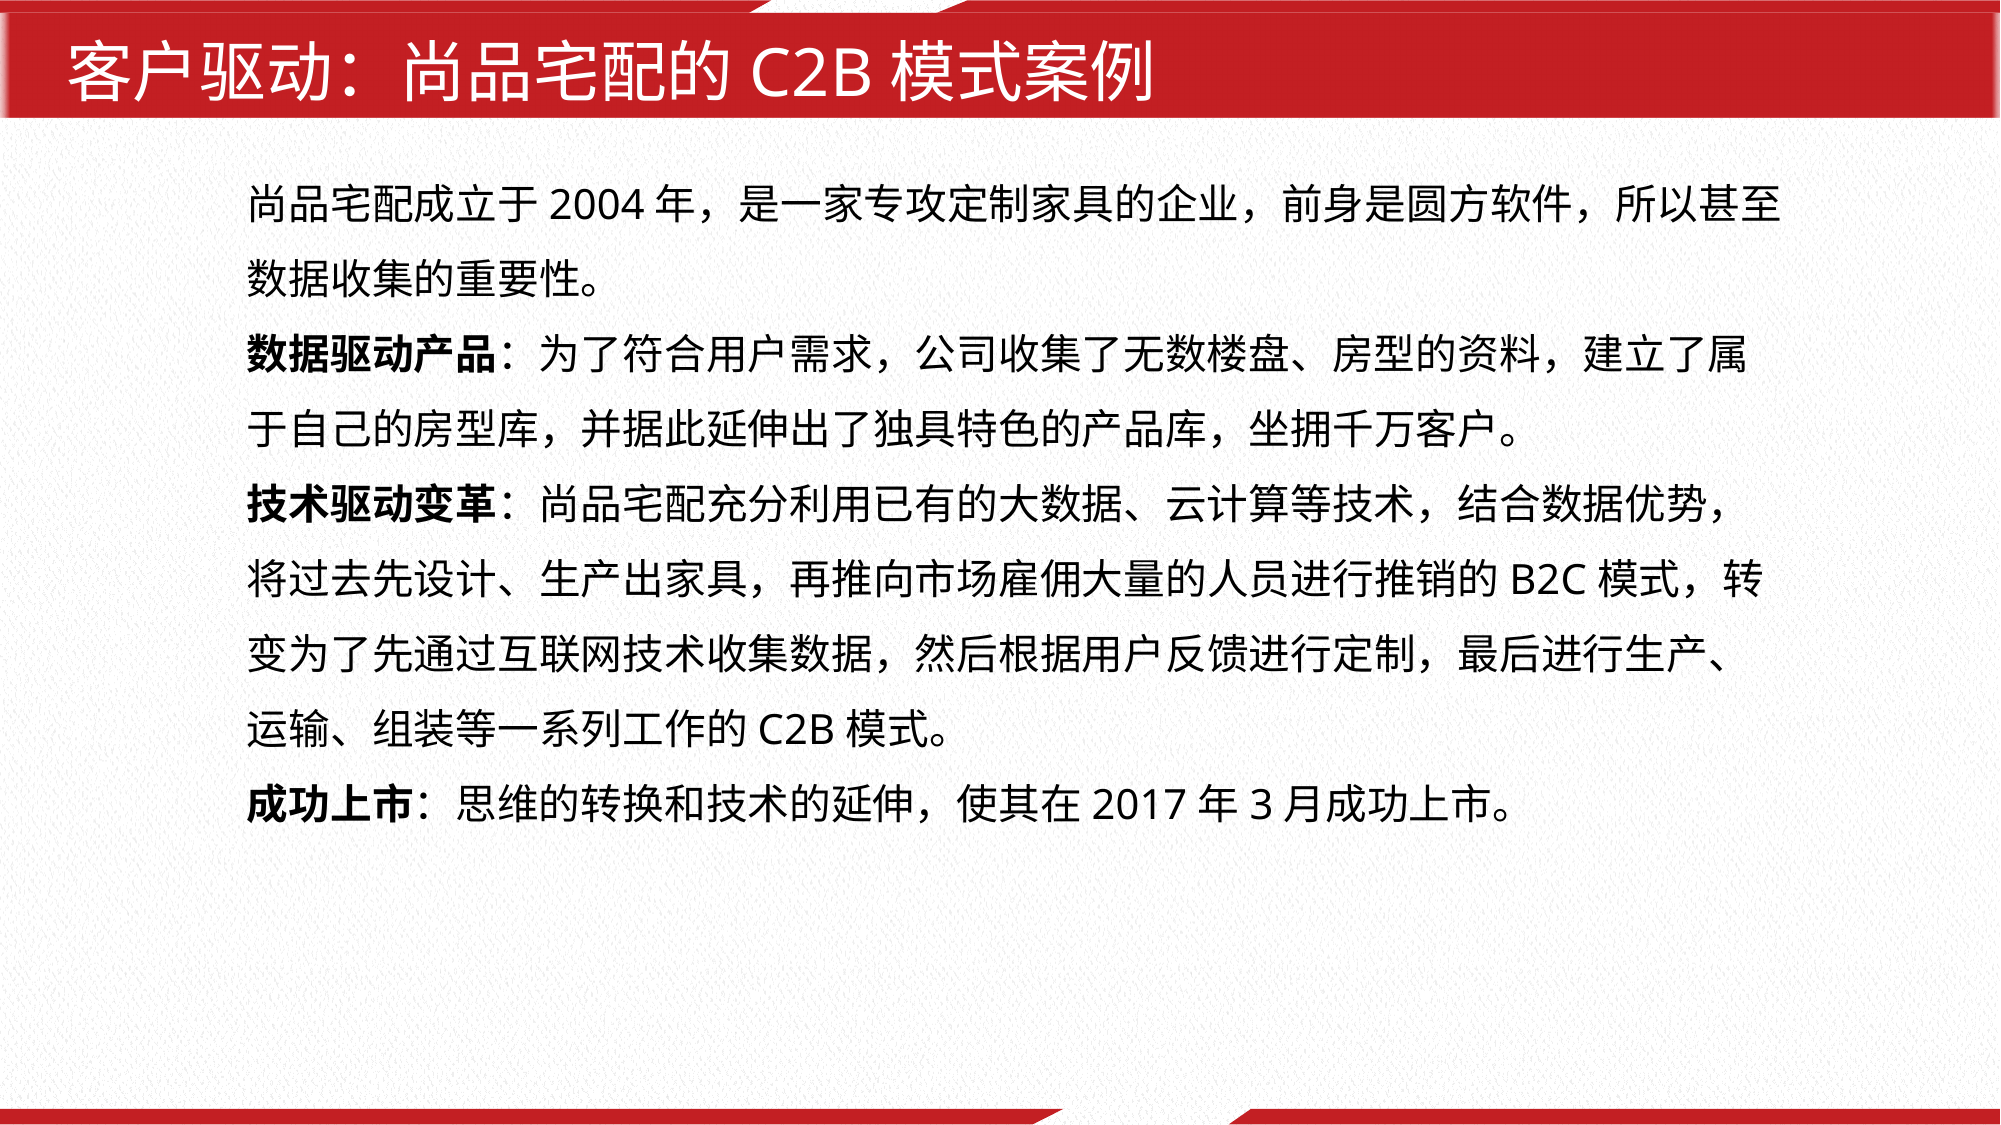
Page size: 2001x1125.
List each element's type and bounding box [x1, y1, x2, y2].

text_box [0, 118, 2000, 1125]
picture [0, 12, 2000, 118]
text_box [0, 0, 2000, 12]
